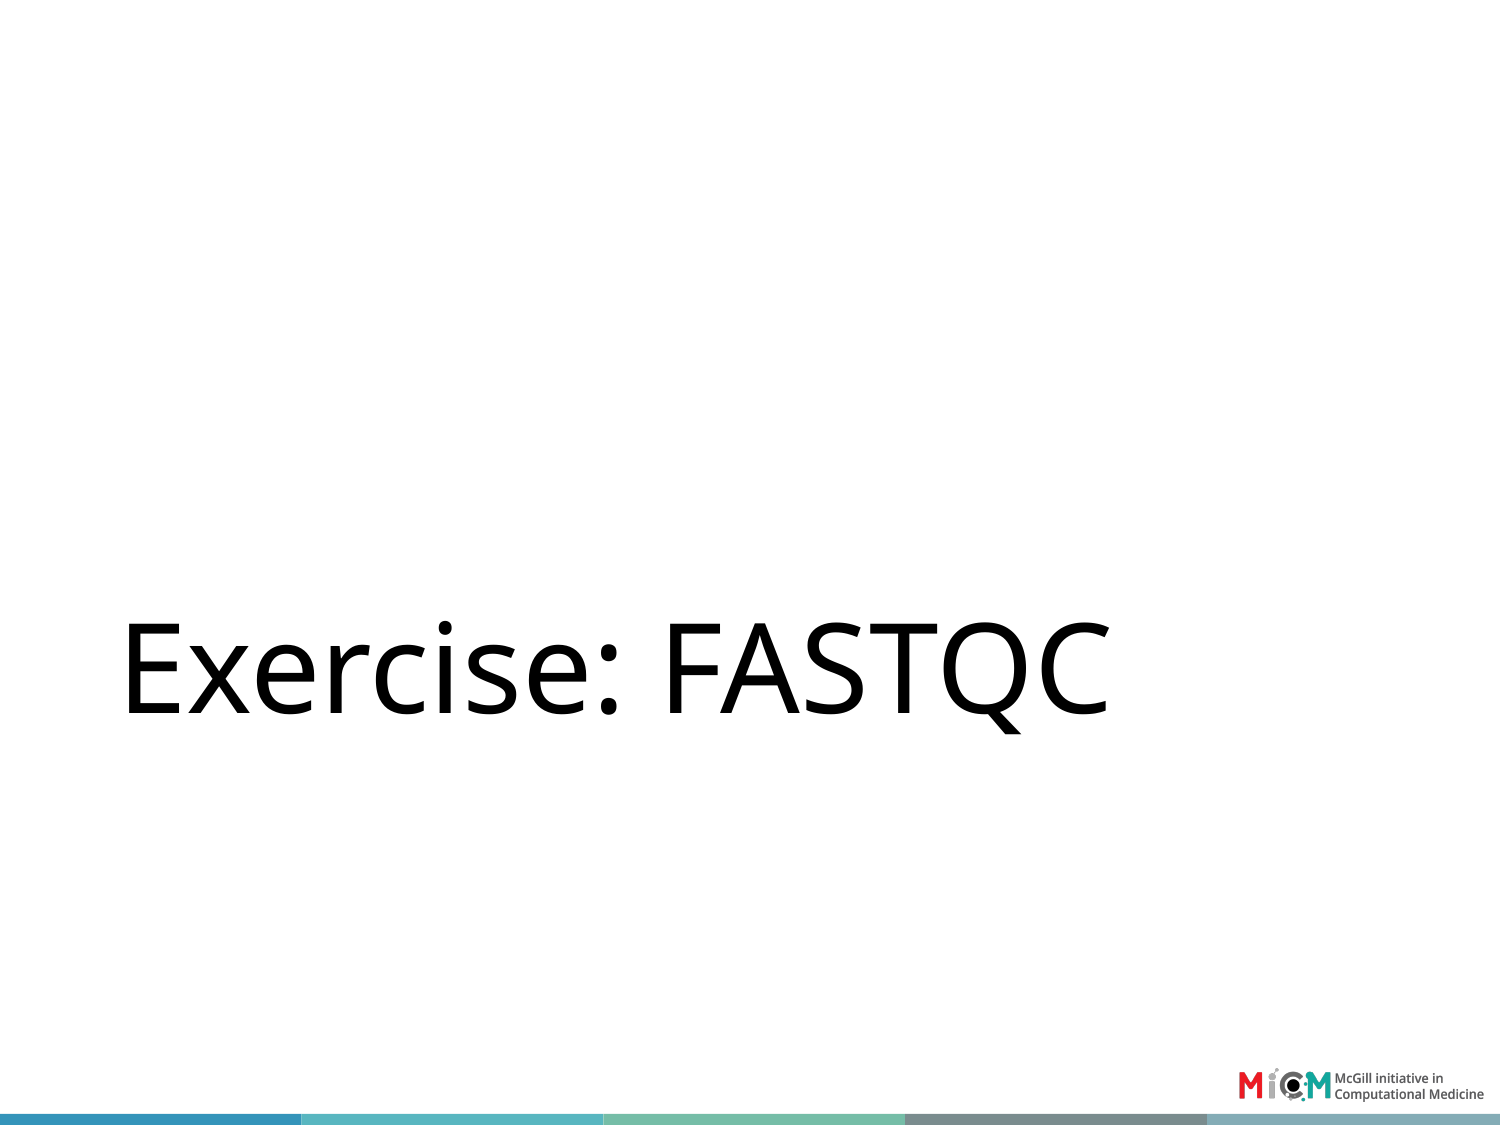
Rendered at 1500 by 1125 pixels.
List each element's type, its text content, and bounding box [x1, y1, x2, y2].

title Exercise: FASTQC [102, 280, 1397, 749]
picture [1211, 1051, 1500, 1122]
